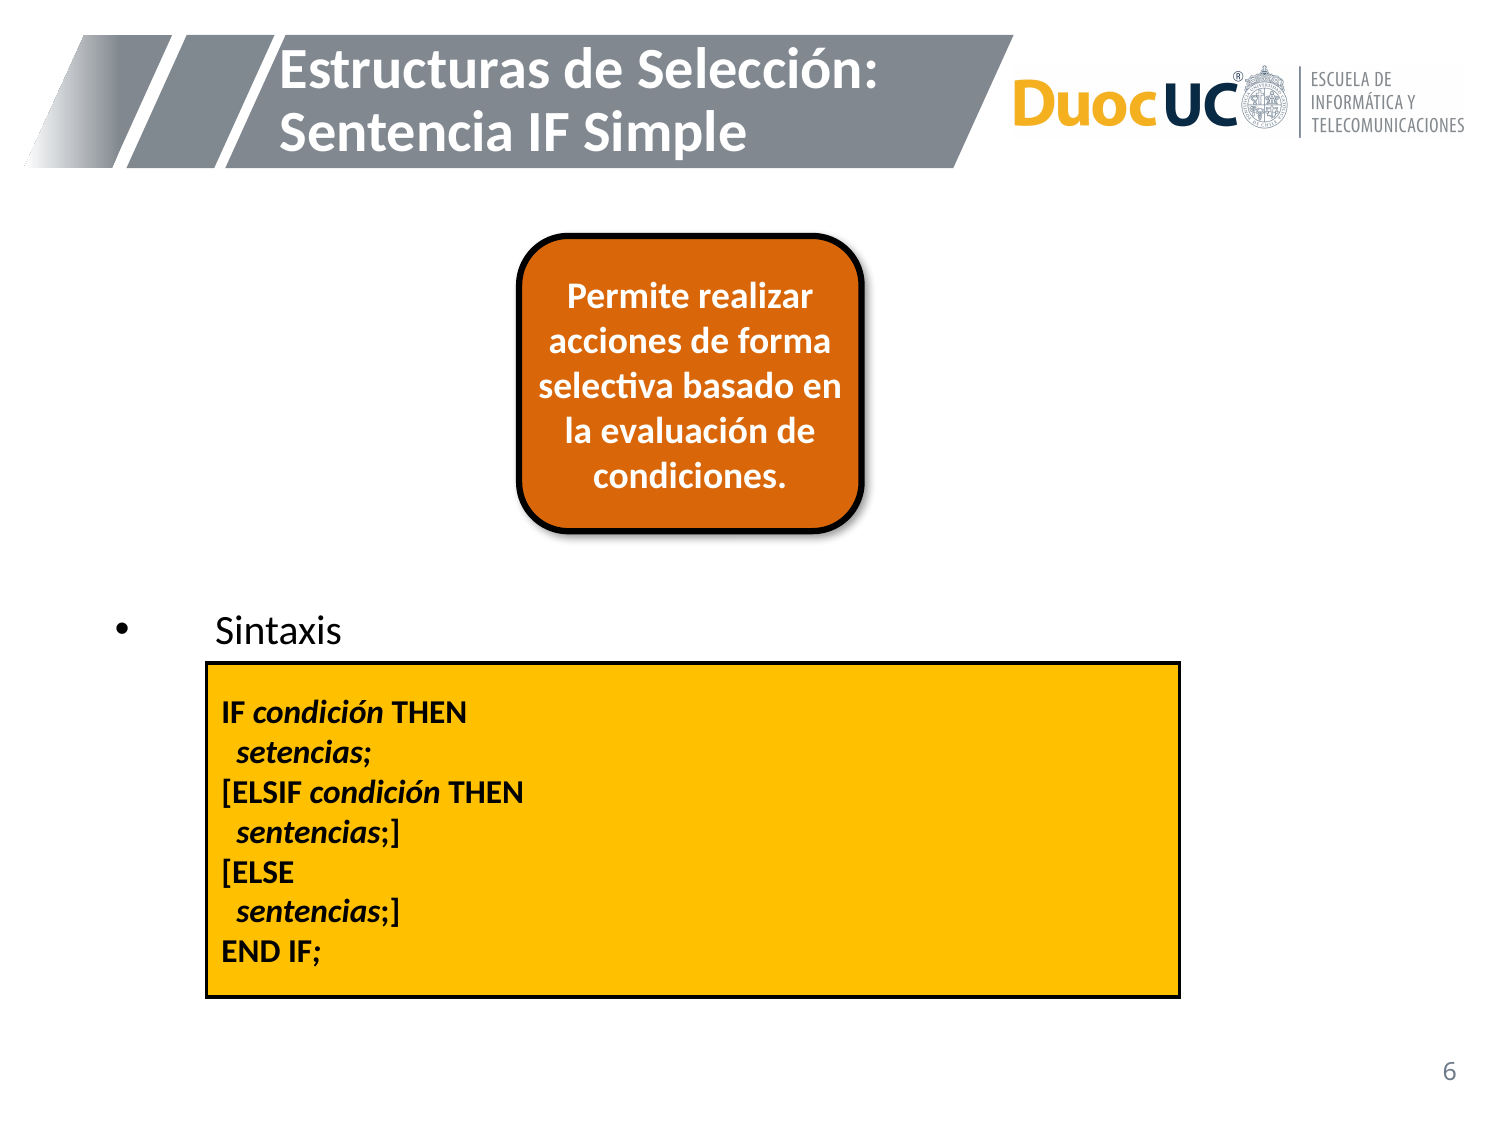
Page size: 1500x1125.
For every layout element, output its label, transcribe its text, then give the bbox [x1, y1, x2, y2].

text_box IF condición THEN setencias; [ELSIF condición THEN sentencias;] [ELSE sentencias;] END IF; [206, 662, 1180, 997]
text_box Sintaxis [100, 213, 1388, 281]
text_box Permite realizar acciones de forma selectiva basado en la evaluación de condiciones. [519, 235, 862, 532]
title Estructuras de Selección: Sentencia IF Simple [264, 34, 969, 169]
picture [1013, 63, 1465, 140]
